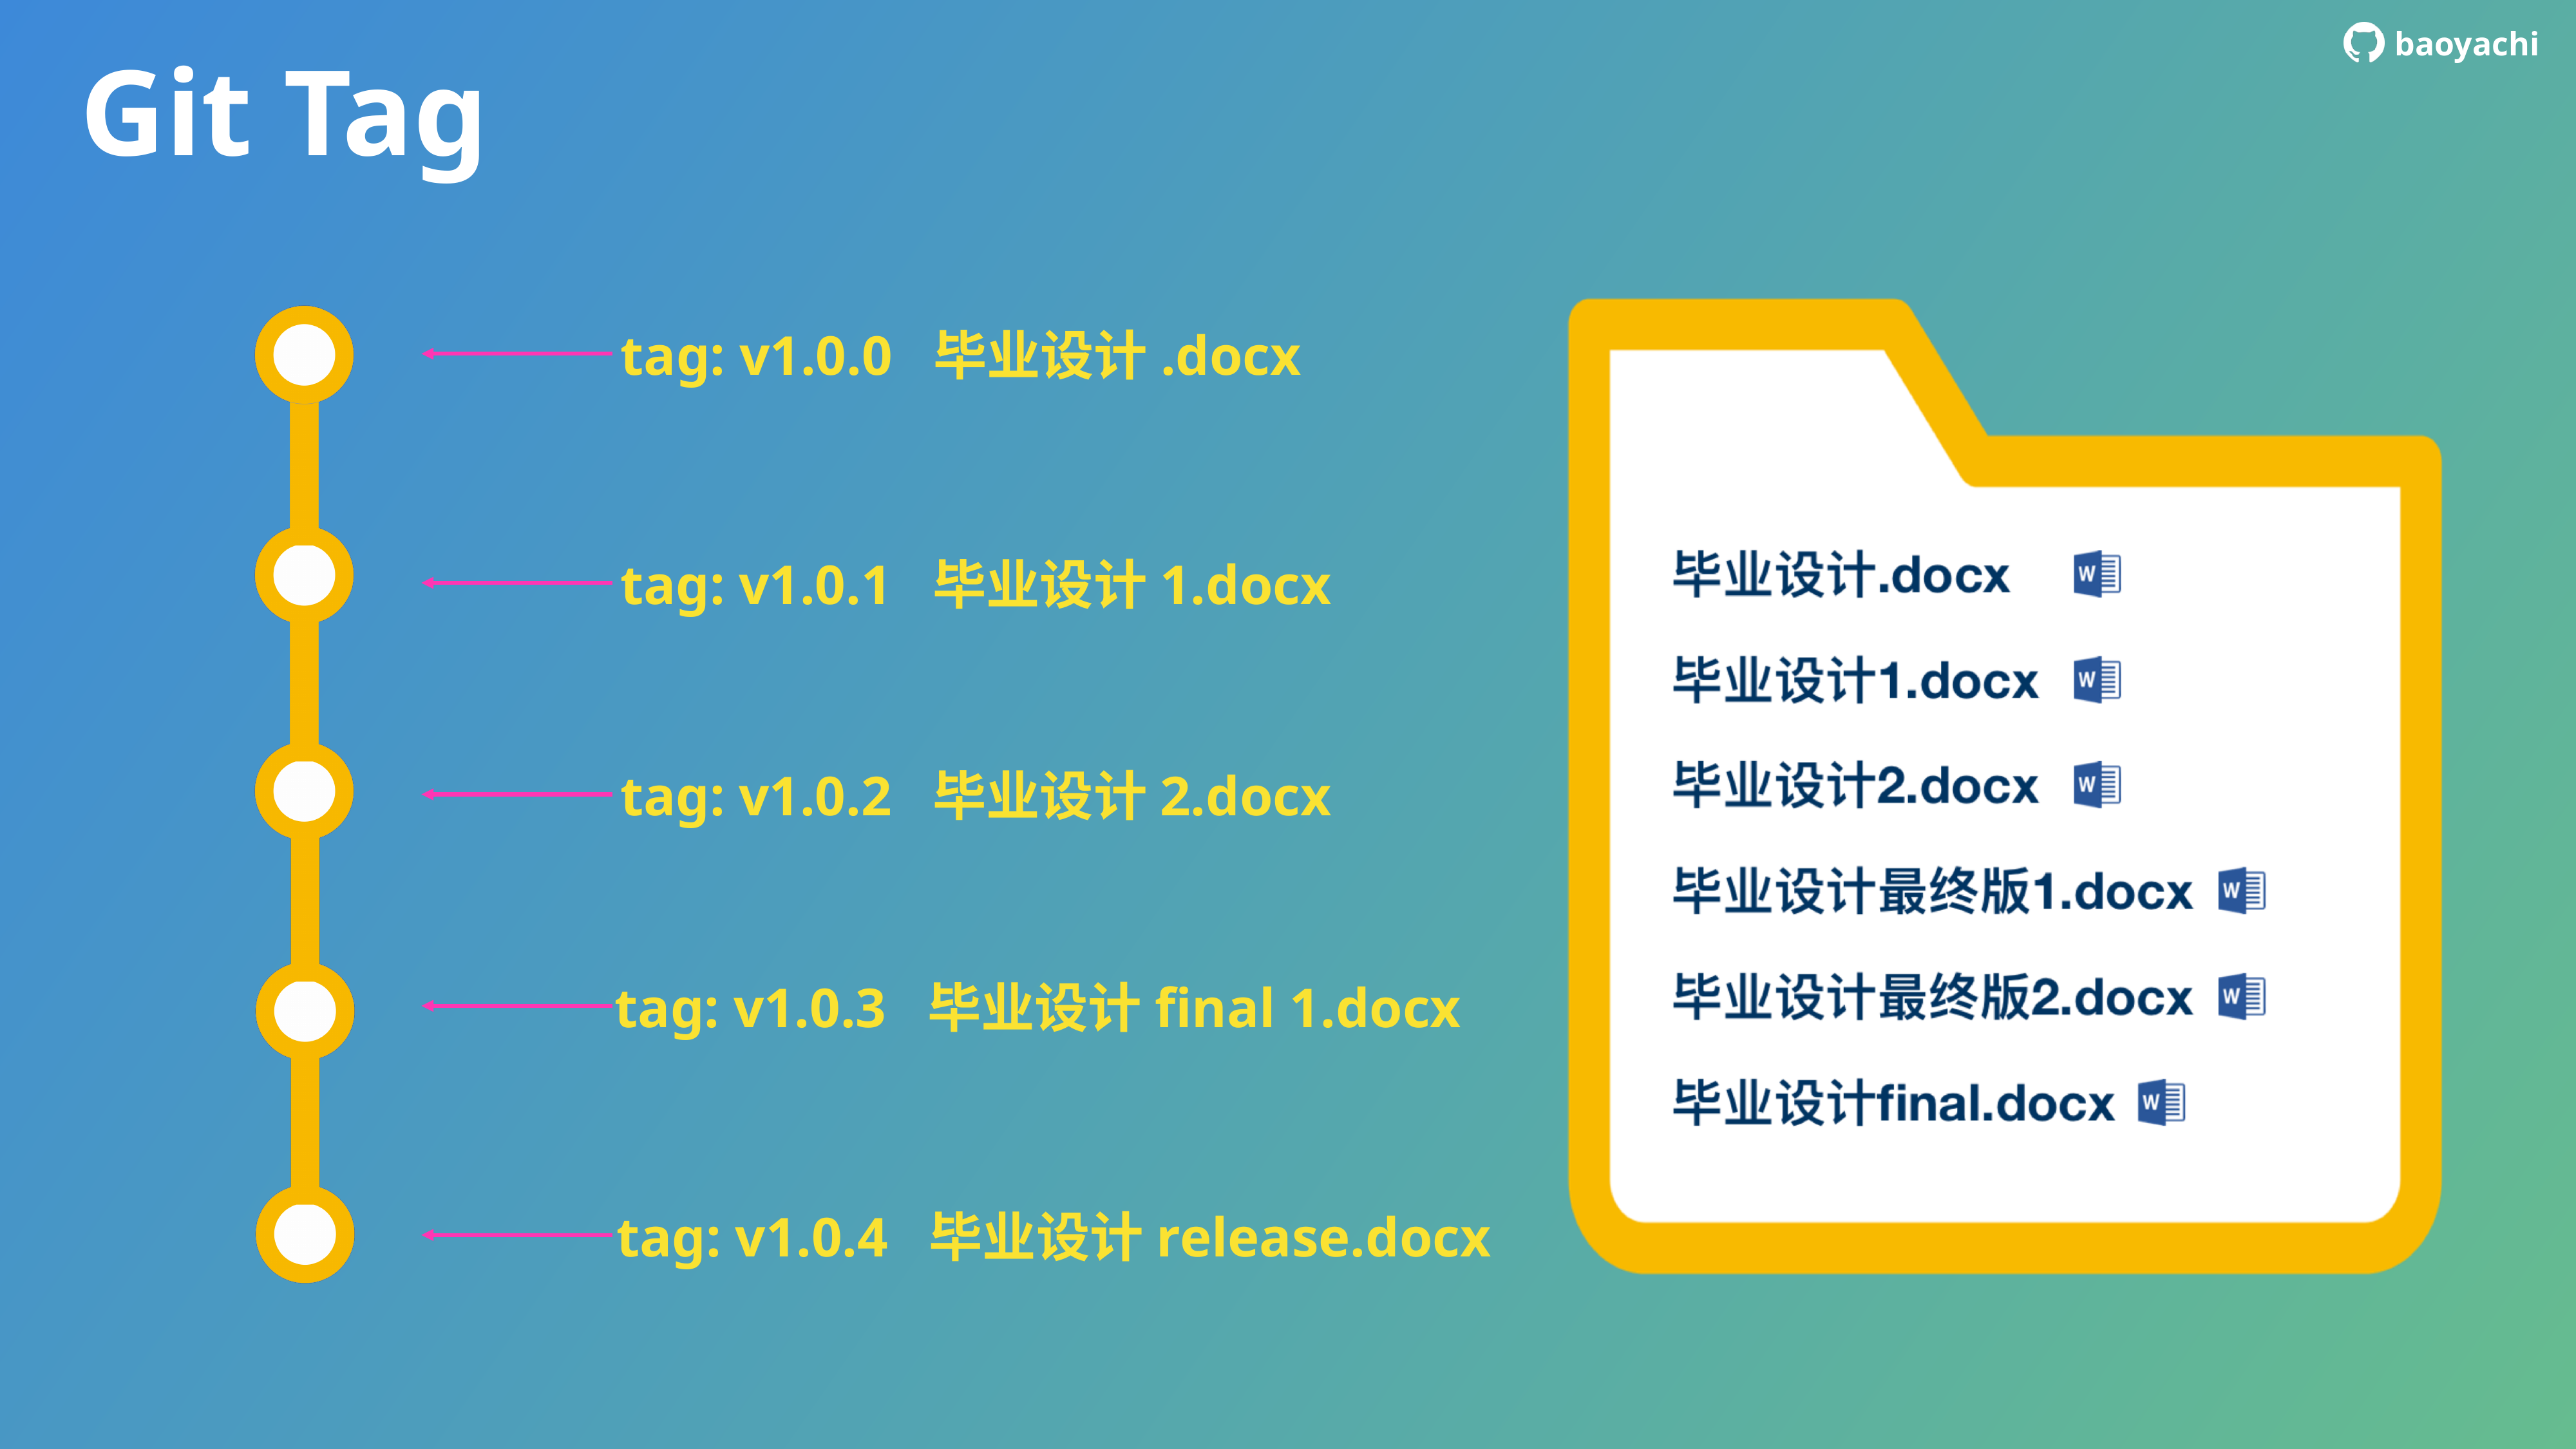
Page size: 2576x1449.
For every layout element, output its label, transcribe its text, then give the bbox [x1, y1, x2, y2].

text_box tag: v1.0.0 毕业设计.docx [615, 316, 1307, 392]
picture [1567, 296, 2443, 1275]
text_box [421, 1001, 613, 1010]
picture [254, 305, 355, 1283]
text_box [421, 578, 613, 587]
text_box tag: v1.0.3 毕业设计final 1.docx [609, 968, 1467, 1044]
text_box [421, 1231, 613, 1239]
text_box tag: v1.0.2 毕业设计2.docx [614, 757, 1338, 832]
text_box [421, 350, 613, 358]
text_box tag: v1.0.4 毕业设计release.docx [611, 1197, 1497, 1273]
text_box tag: v1.0.1 毕业设计1.docx [614, 545, 1338, 621]
text_box [421, 790, 613, 799]
picture [2344, 22, 2385, 64]
text_box Git Tag [74, 32, 525, 185]
